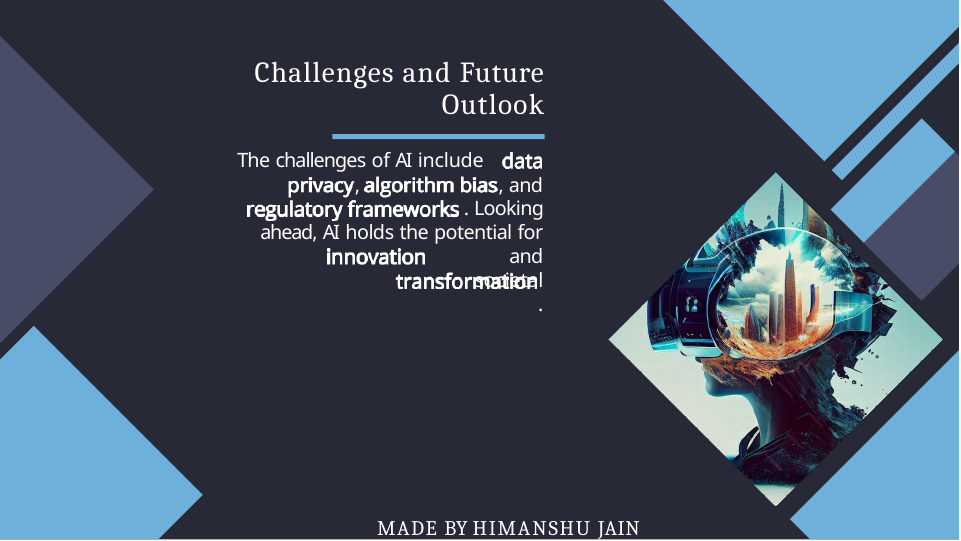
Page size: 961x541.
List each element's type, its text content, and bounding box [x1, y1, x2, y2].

picture [327, 248, 537, 289]
picture [246, 151, 542, 222]
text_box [608, 42, 960, 506]
text_box [332, 134, 545, 140]
text_box MADE BY HIMANSHU JAIN [374, 512, 648, 540]
title Challenges and Future Outlook [235, 53, 546, 147]
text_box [662, 0, 960, 42]
text_box The challenges of AI include , , and . Looking ahead, AI holds the potential for and societal . [235, 146, 545, 316]
text_box [789, 514, 960, 540]
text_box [0, 35, 204, 540]
